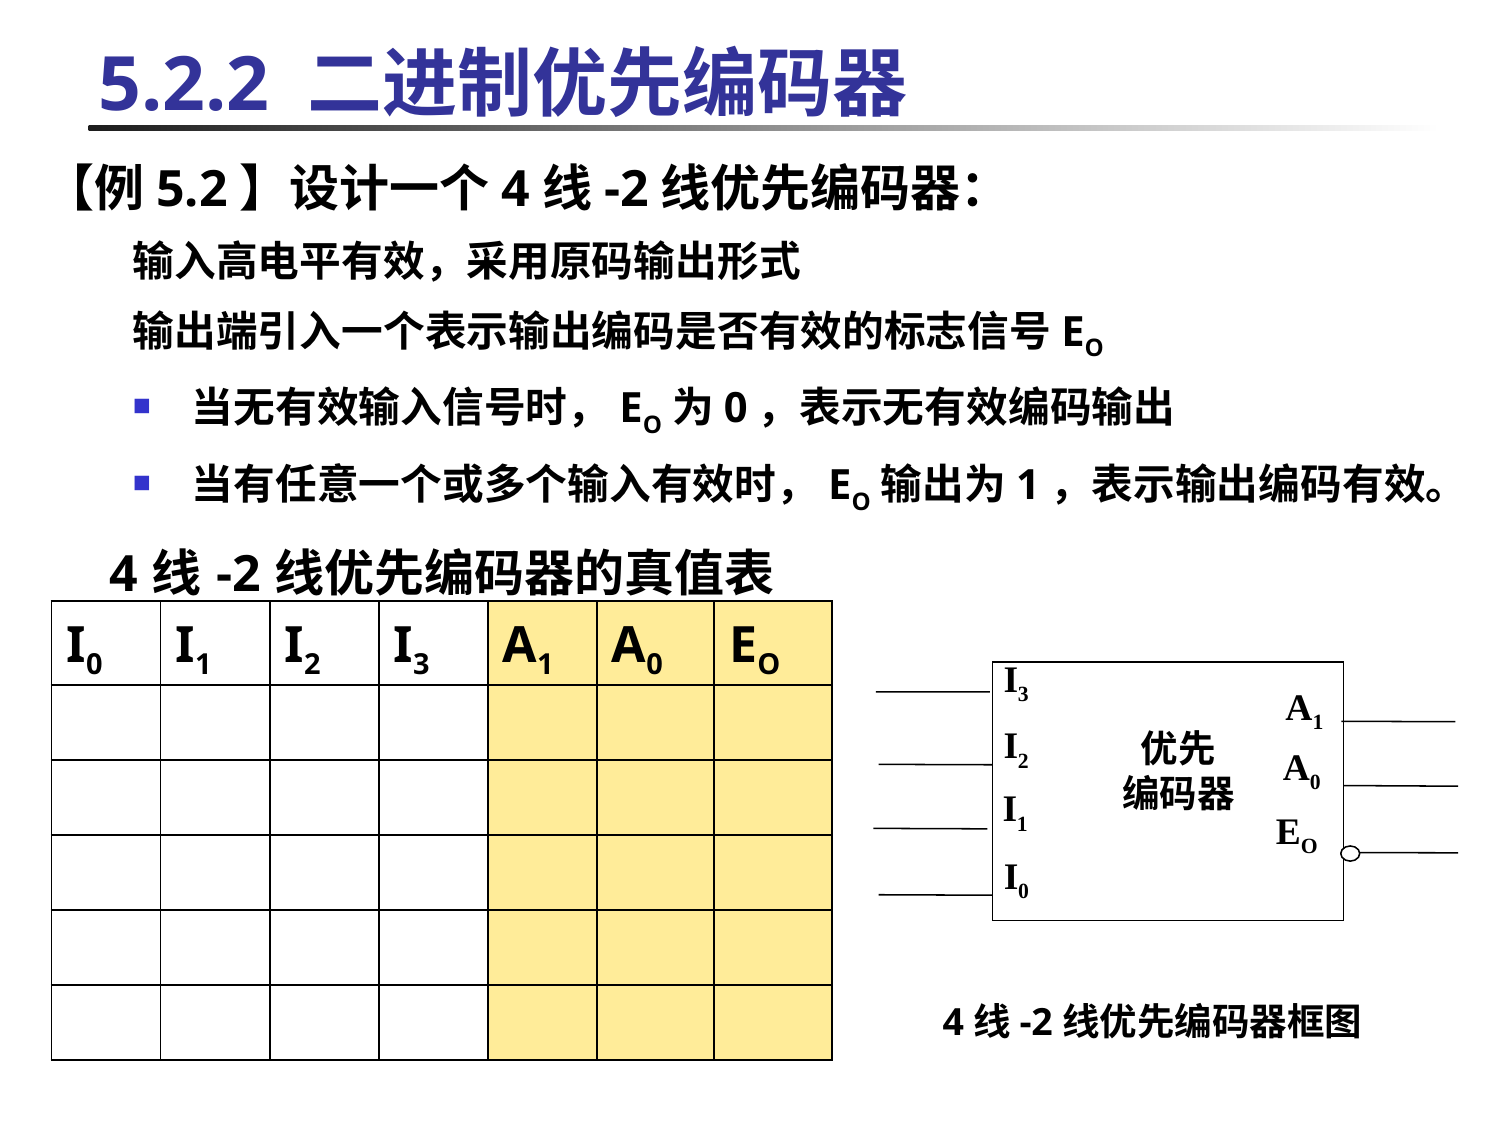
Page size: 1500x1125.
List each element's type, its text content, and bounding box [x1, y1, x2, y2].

table_cell [715, 986, 831, 1059]
table_cell [52, 986, 160, 1059]
table_cell [52, 761, 160, 834]
text_box 4线-2线优先编码器框图 [927, 990, 1386, 1051]
table_cell I2 [271, 602, 378, 684]
table_cell I3 [380, 602, 487, 684]
table_cell [598, 761, 713, 834]
table_cell [380, 836, 487, 909]
table_cell A0 [598, 602, 713, 684]
table_cell [489, 986, 596, 1059]
table_cell [598, 836, 713, 909]
table_cell [598, 686, 713, 759]
table_cell [489, 761, 596, 834]
table_cell [161, 761, 269, 834]
table_cell [52, 911, 160, 984]
table_cell [598, 986, 713, 1059]
table_cell [380, 986, 487, 1059]
table_cell [161, 836, 269, 909]
table_cell [161, 911, 269, 984]
table_cell EO [715, 602, 831, 684]
table_cell A1 [489, 602, 596, 684]
table_cell I0 [52, 602, 160, 684]
table_cell [489, 836, 596, 909]
table_cell [271, 986, 378, 1059]
table_cell [489, 686, 596, 759]
table_cell [715, 911, 831, 984]
table_cell [52, 836, 160, 909]
table_cell [489, 911, 596, 984]
table_cell I1 [161, 602, 269, 684]
table_cell [380, 761, 487, 834]
table_cell [271, 911, 378, 984]
table_cell [271, 761, 378, 834]
table_header 4线-2线优先编码器的真值表 [52, 526, 832, 600]
table_cell [715, 686, 831, 759]
table_cell [715, 761, 831, 834]
table_cell [380, 686, 487, 759]
table_cell [380, 911, 487, 984]
table_cell [161, 986, 269, 1059]
table_cell [598, 911, 713, 984]
list 【例5.2】设计一个4线-2线优先编码器： 输入高电平有效，采用原码输出形式 输出端引入一个表示输出编码是否有效的标志信号EO 当无有效输入信号时，EO为0，表示无有效编码输出 当有任意一个或多个输入有效时，EO输出为1，表示输出编码有效。 [29, 137, 1500, 467]
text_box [873, 654, 1459, 932]
table_cell [271, 686, 378, 759]
title 5.2.2 二进制优先编码器 [83, 54, 1362, 133]
table_cell [161, 686, 269, 759]
table_cell [271, 836, 378, 909]
table_cell [52, 686, 160, 759]
table_cell [715, 836, 831, 909]
